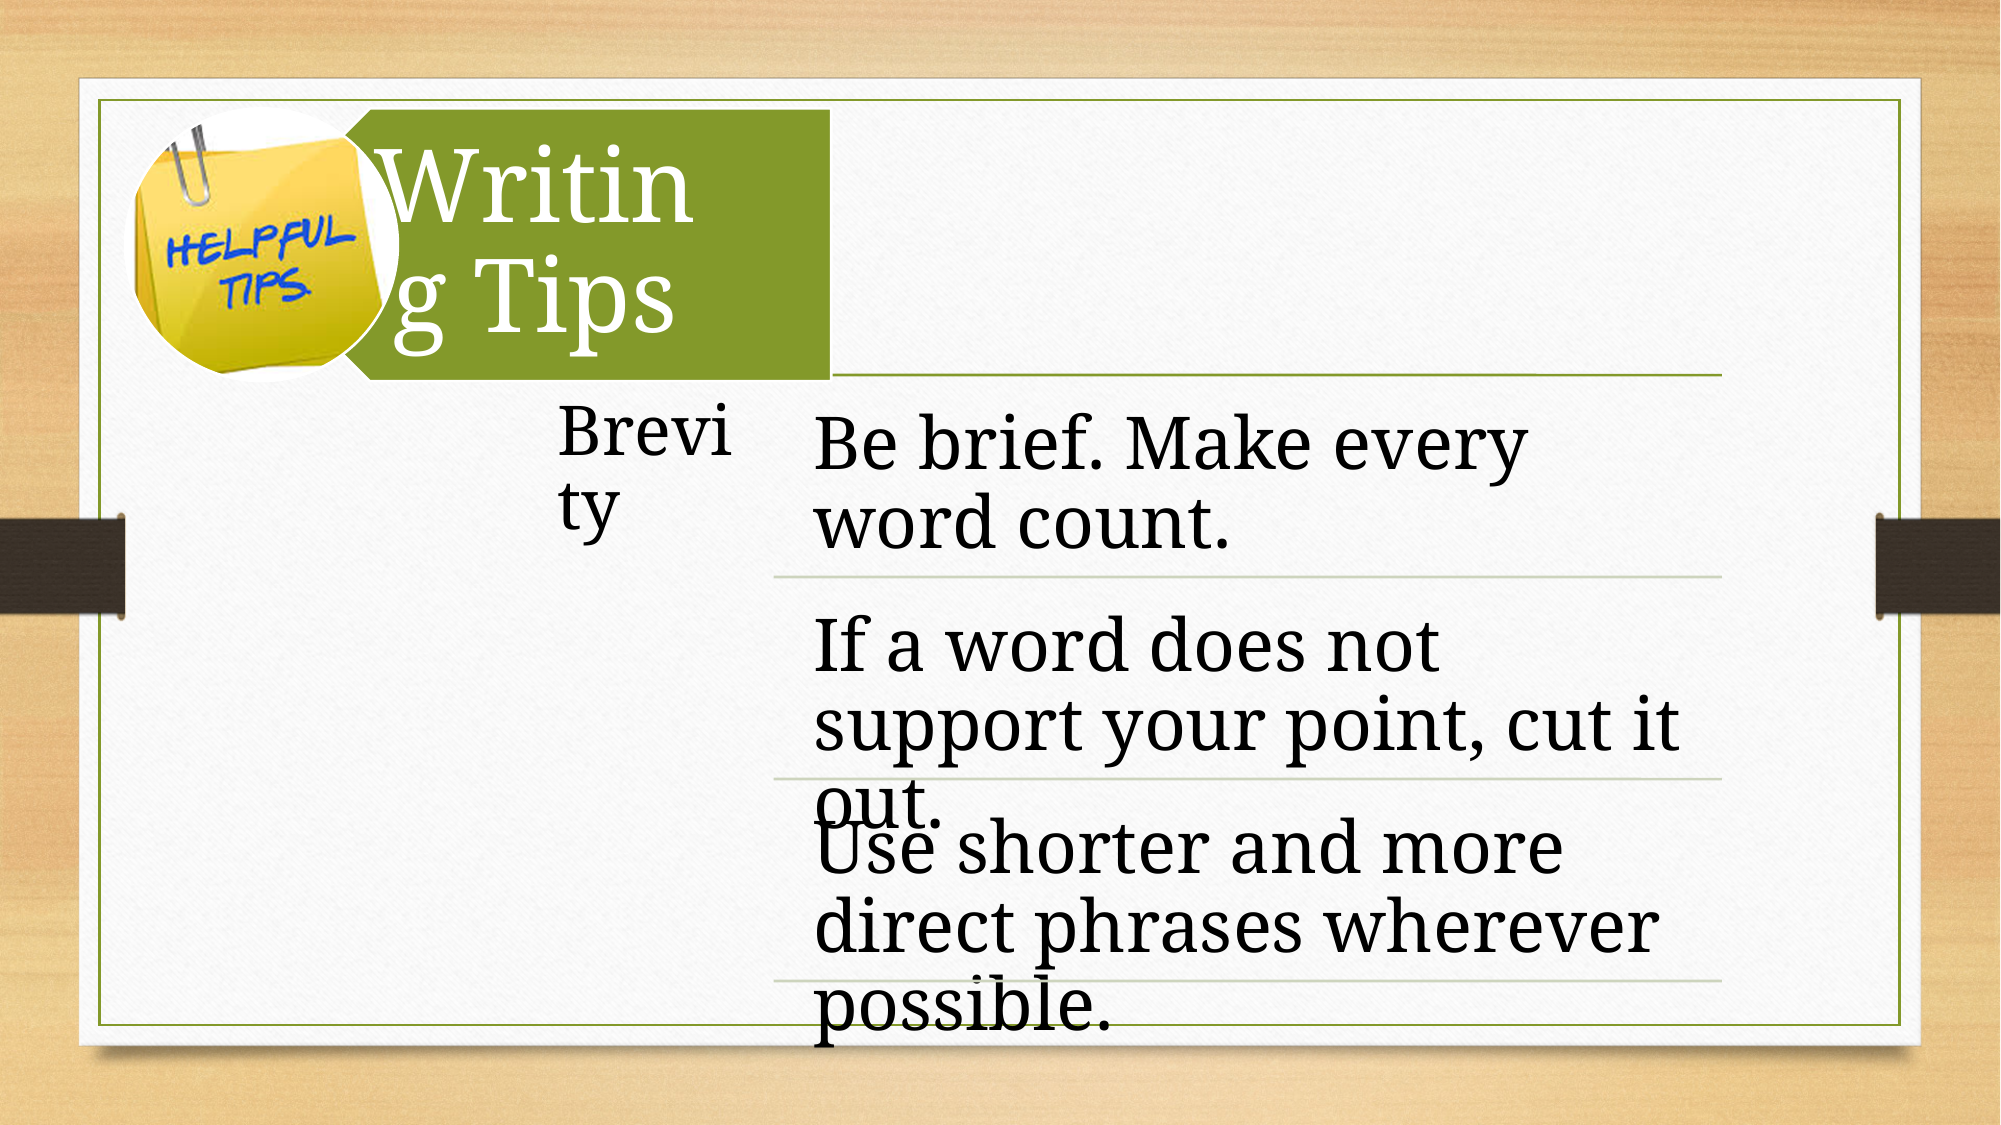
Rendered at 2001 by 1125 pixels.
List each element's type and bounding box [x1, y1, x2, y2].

text_box [536, 374, 1723, 991]
text_box [70, 22, 886, 468]
picture [0, 0, 2001, 1125]
